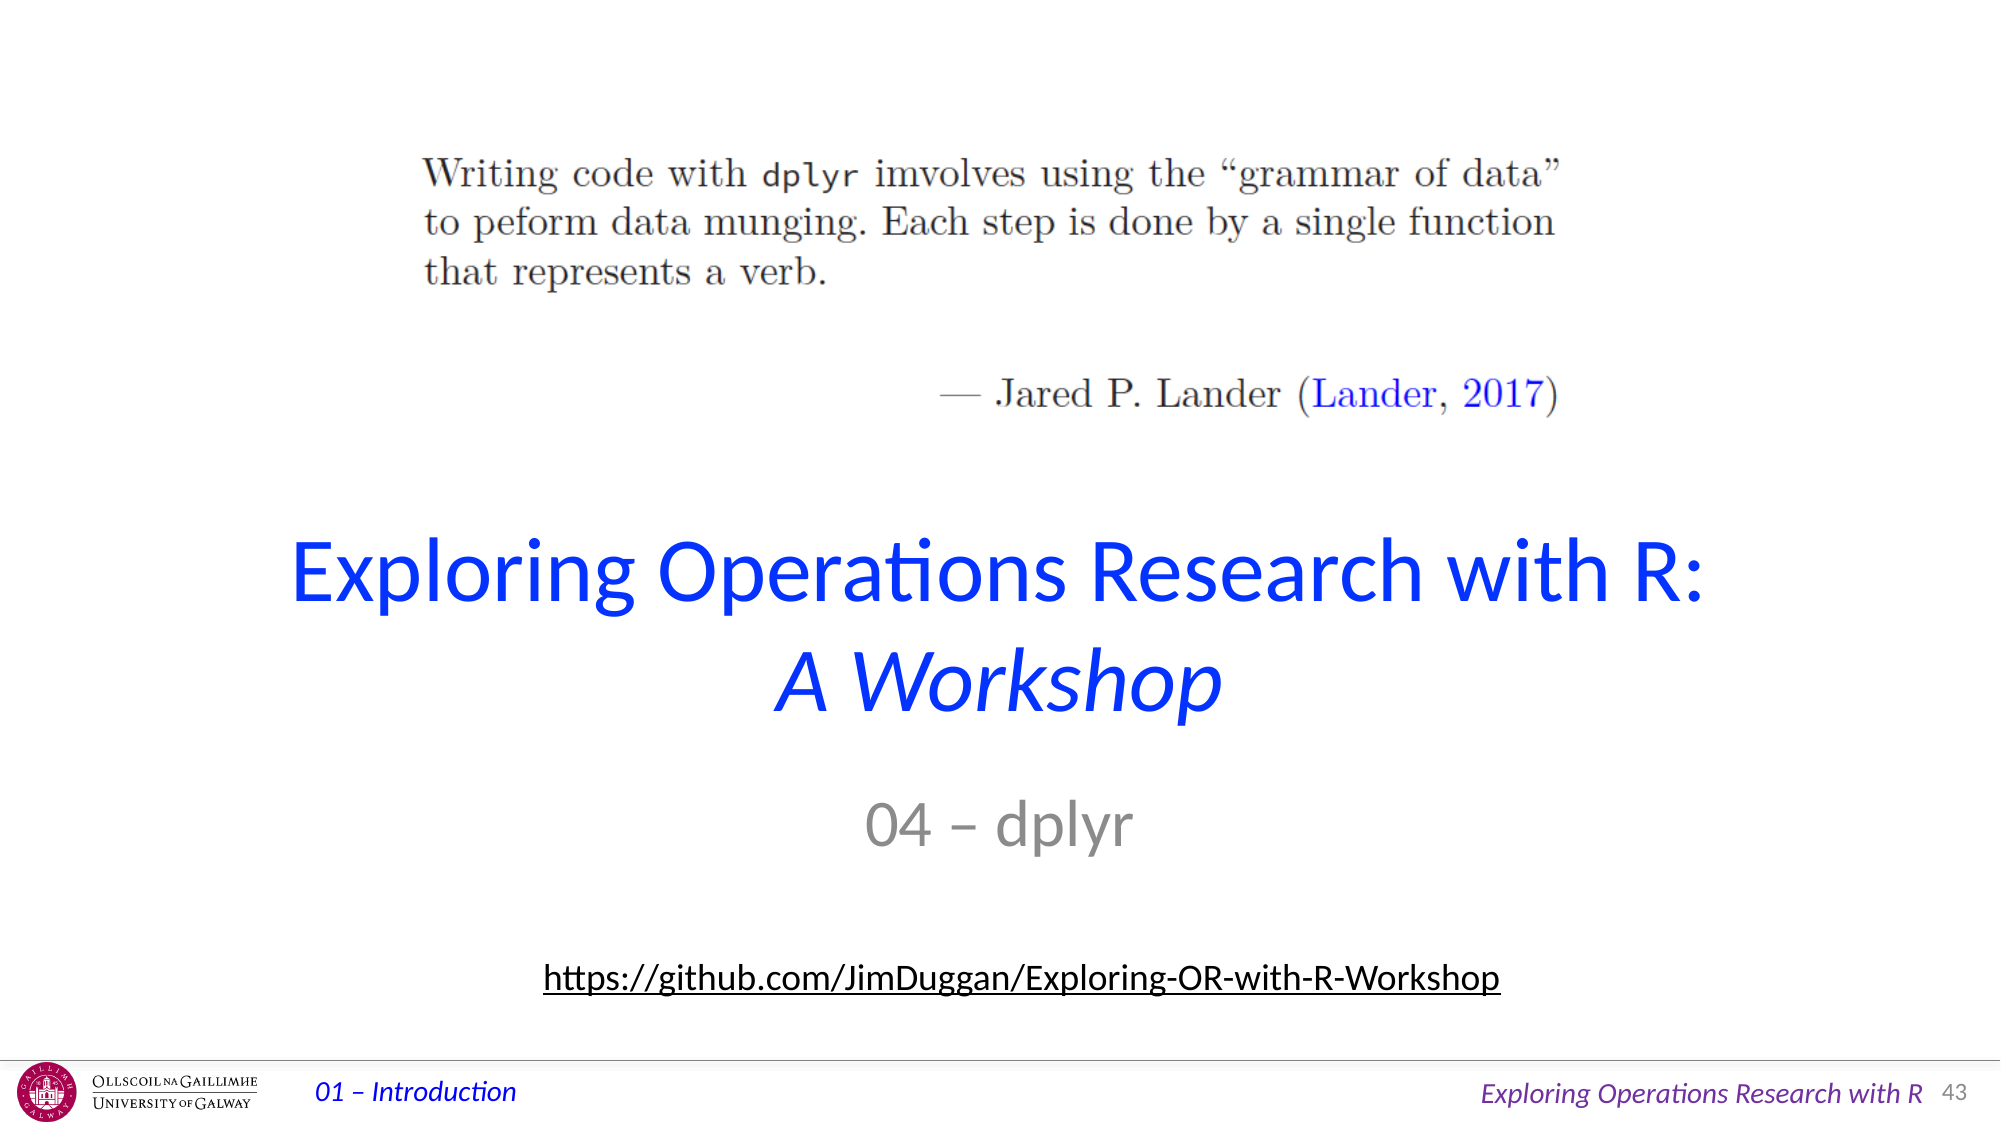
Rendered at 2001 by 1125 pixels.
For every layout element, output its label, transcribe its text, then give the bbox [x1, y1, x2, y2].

slide_number 43 [1899, 1060, 1983, 1120]
picture [405, 130, 1595, 446]
text_box https://github.com/JimDuggan/Exploring-OR-with-R-Workshop [528, 945, 1530, 1006]
subtitle 04 – dplyr [300, 771, 1700, 1060]
picture [17, 1062, 257, 1122]
title Exploring Operations Research with R: A Workshop [150, 498, 1850, 741]
